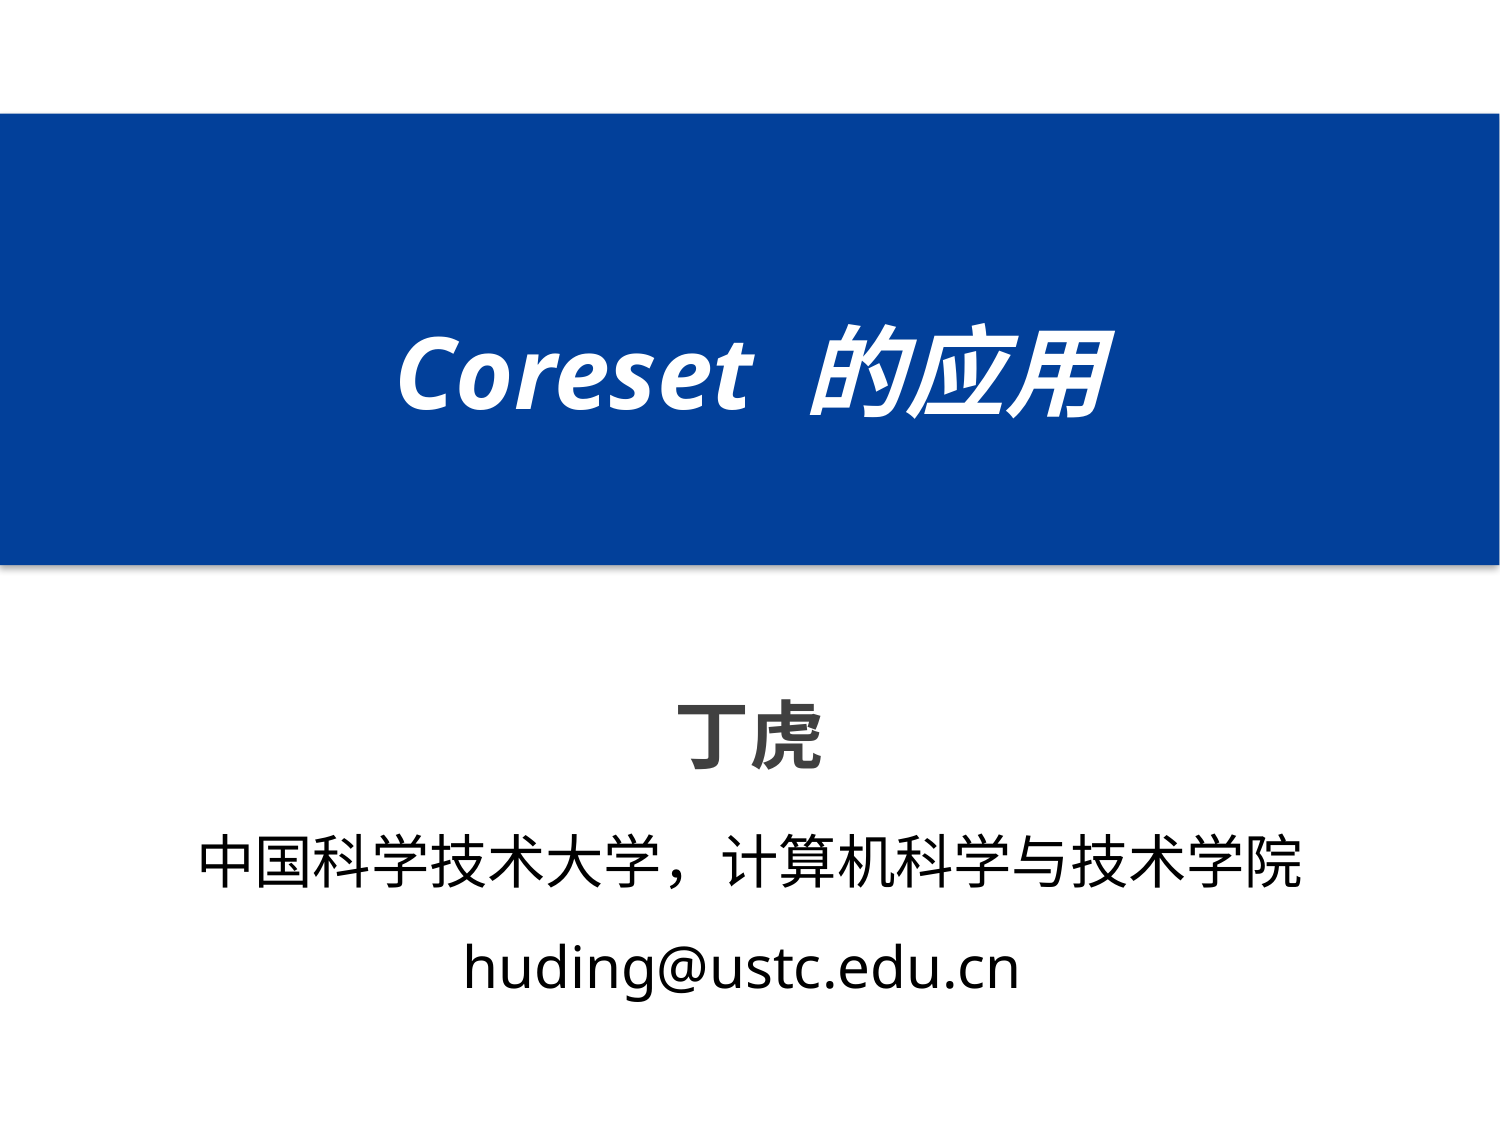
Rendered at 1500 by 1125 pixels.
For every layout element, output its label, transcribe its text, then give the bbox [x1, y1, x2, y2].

text_box Coreset 的应用 [0, 113, 1500, 566]
subtitle 丁虎 中国科学技术大学，计算机科学与技术学院 huding@ustc.edu.cn [129, 680, 1370, 969]
